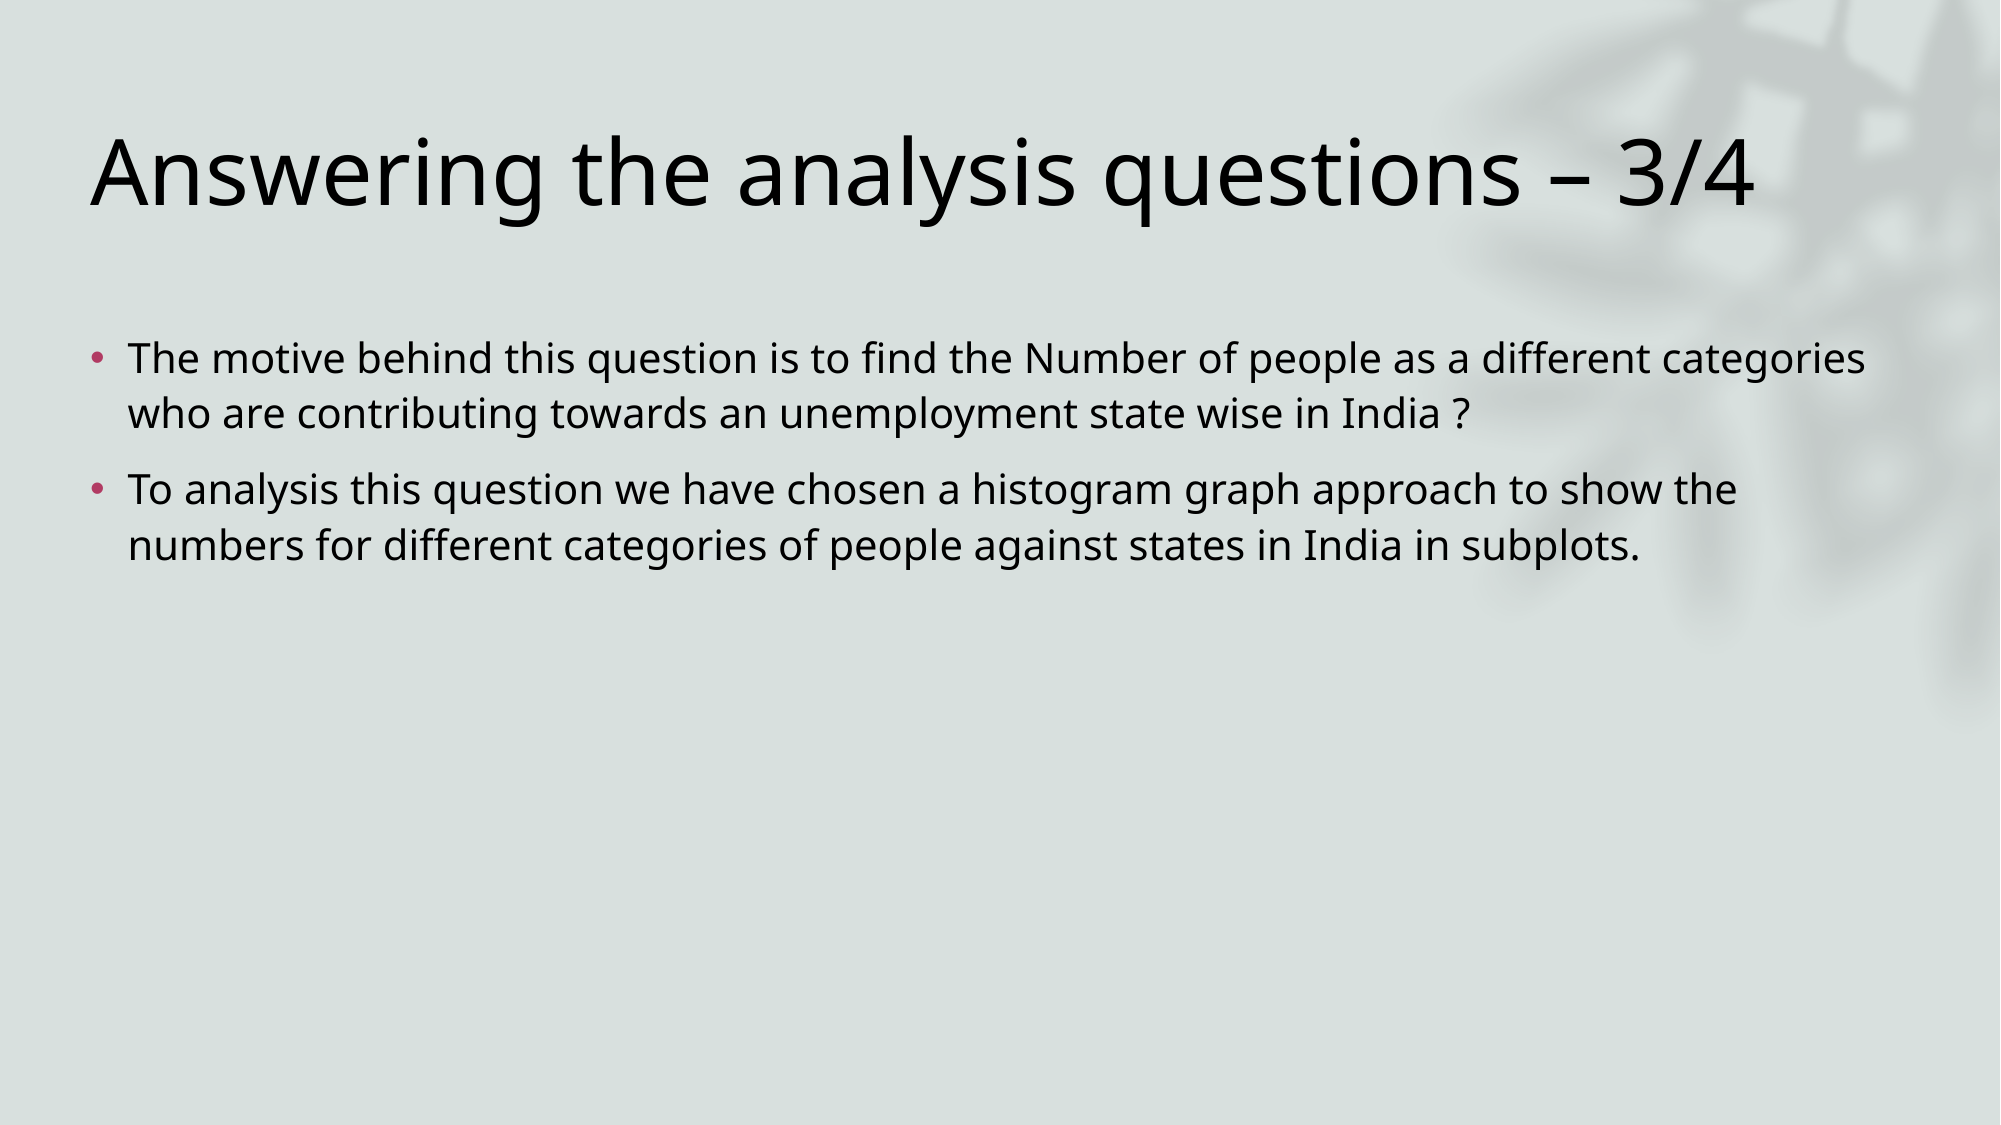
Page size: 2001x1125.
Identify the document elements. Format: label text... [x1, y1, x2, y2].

list The motive behind this question is to find the Number of people as a different categories who are contributing towards an unemployment state wise in India ? To analysis this question we have chosen a histogram graph approach to show the numbers for different categories of people against states in India in subplots. [75, 319, 1925, 1009]
title Answering the analysis questions – 3/4 [75, 60, 1863, 278]
